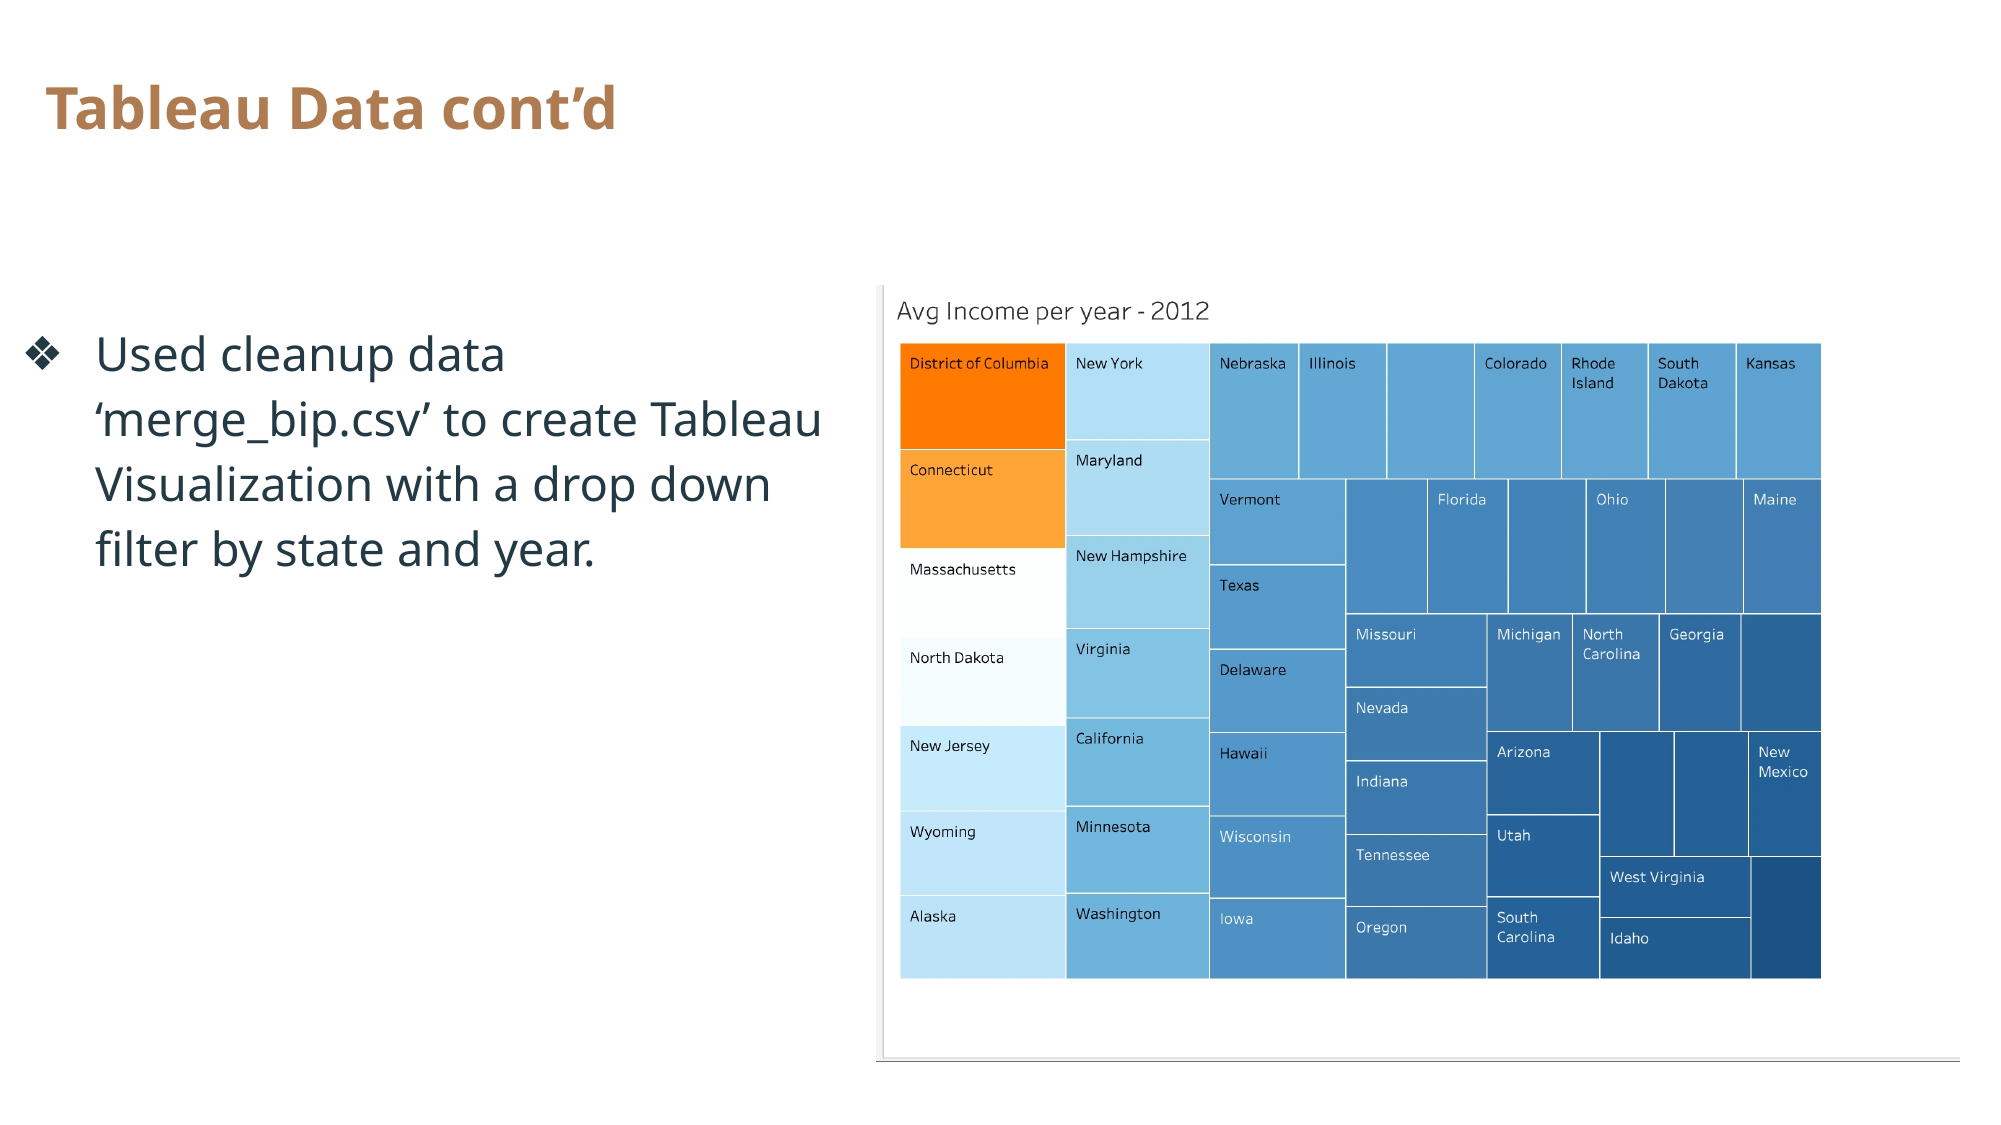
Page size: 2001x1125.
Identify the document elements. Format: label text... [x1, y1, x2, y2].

text_box Used cleanup data ‘merge_bip.csv’ to create Tableau Visualization with a drop down filter by state and year. [0, 295, 869, 456]
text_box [875, 284, 1961, 1063]
text_box Tableau Data cont’d [25, 50, 1668, 197]
